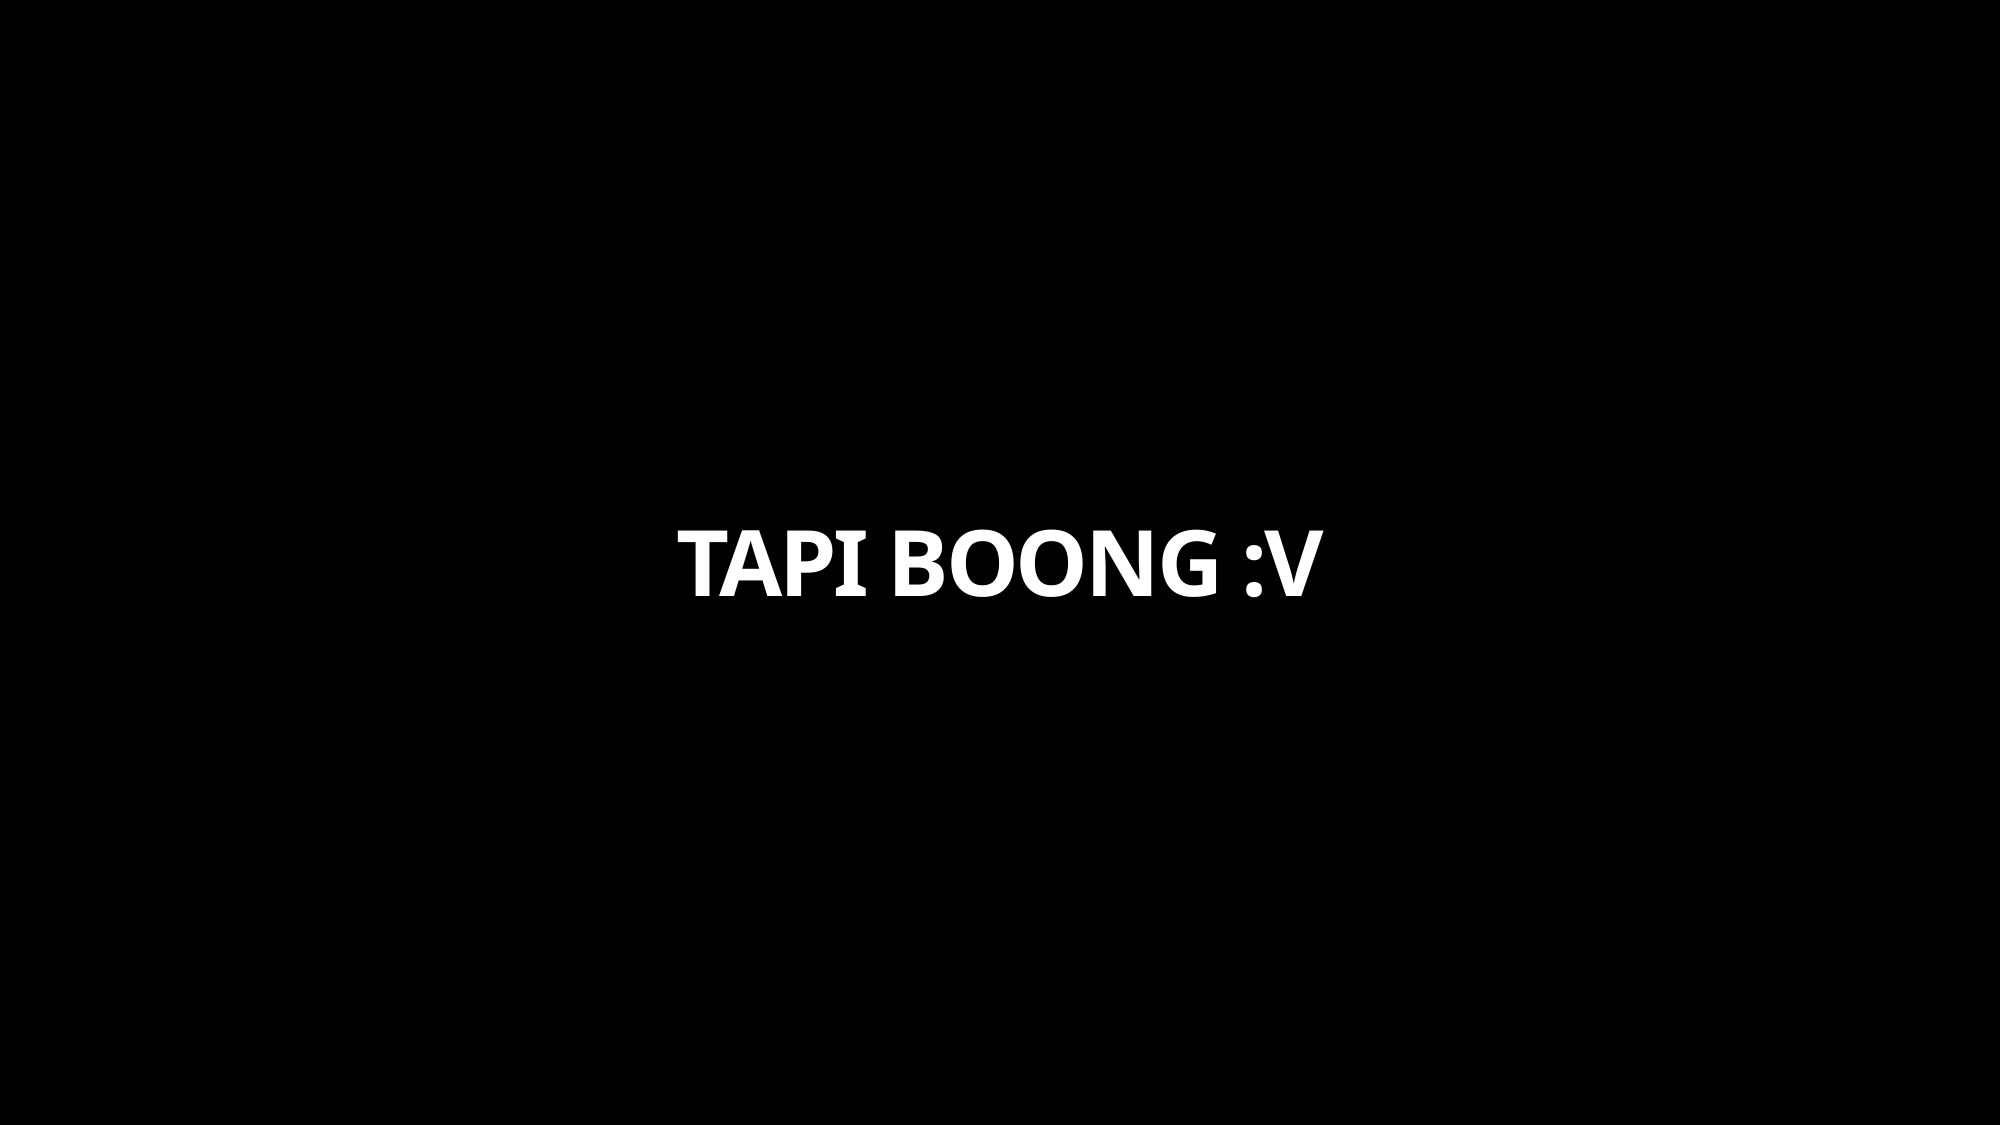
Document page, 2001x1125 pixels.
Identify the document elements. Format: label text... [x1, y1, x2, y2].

title TAPI BOONG :v [0, 0, 2000, 1125]
